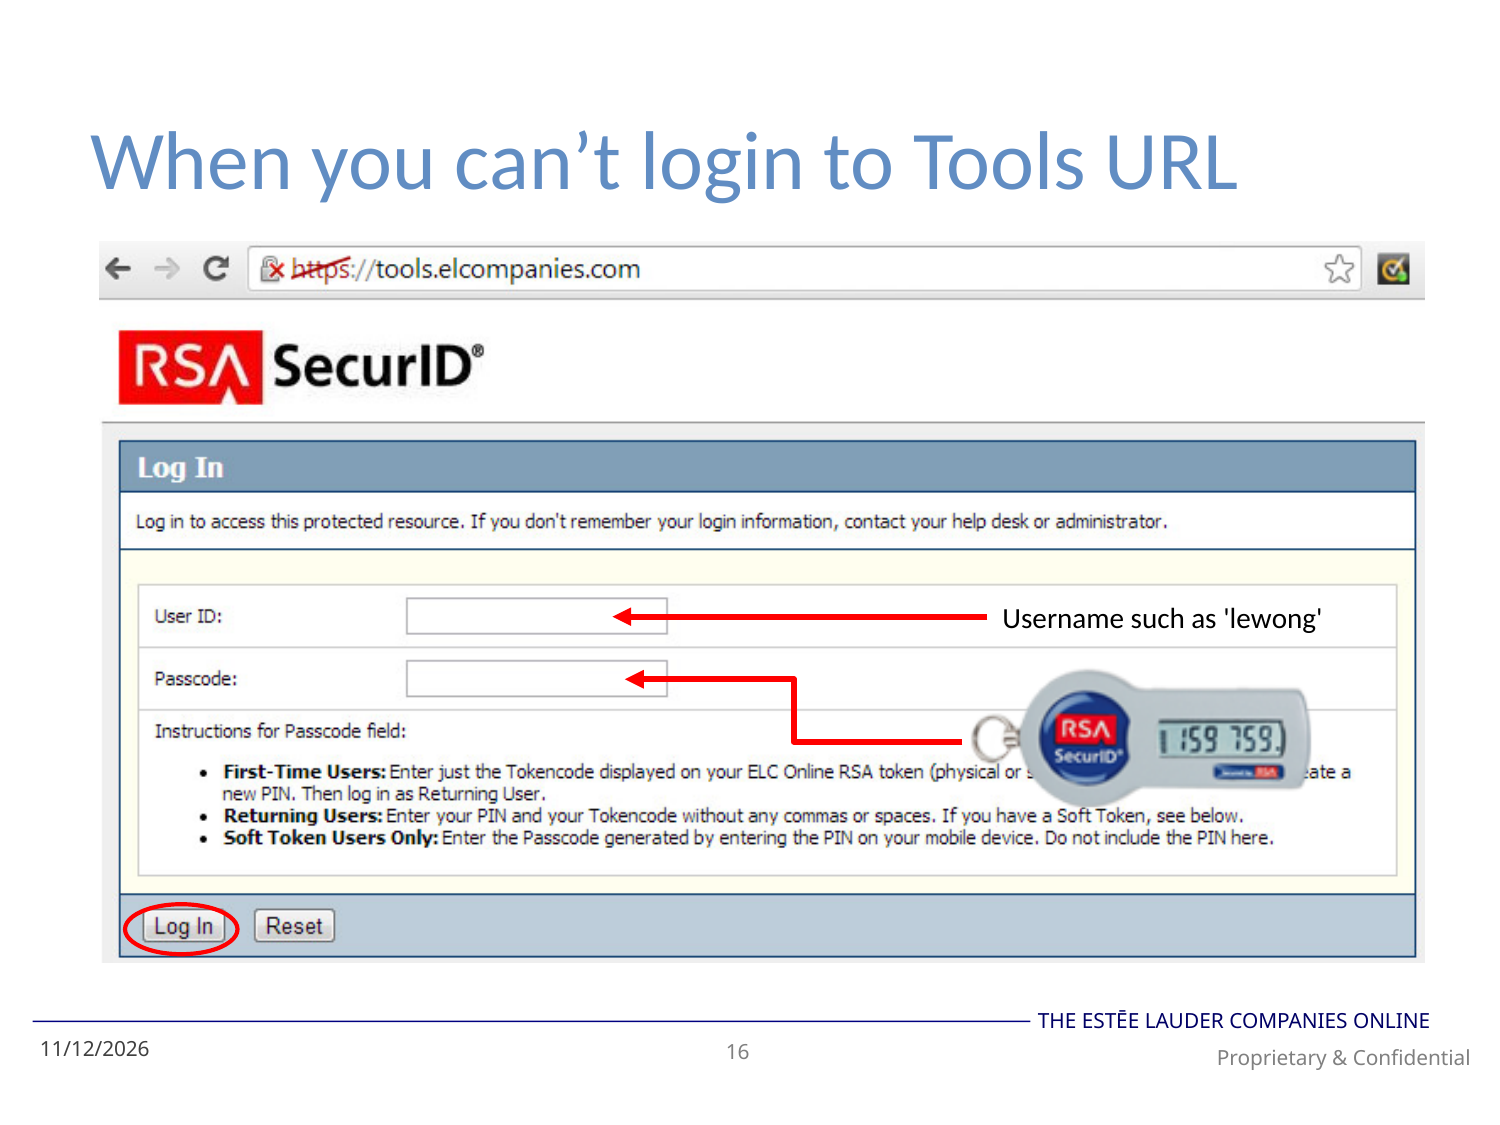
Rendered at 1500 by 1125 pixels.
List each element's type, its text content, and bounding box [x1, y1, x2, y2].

title When you can’t login to Tools URL [75, 87, 1325, 225]
picture [99, 241, 1426, 963]
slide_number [24, 1020, 338, 1081]
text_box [624, 678, 963, 742]
